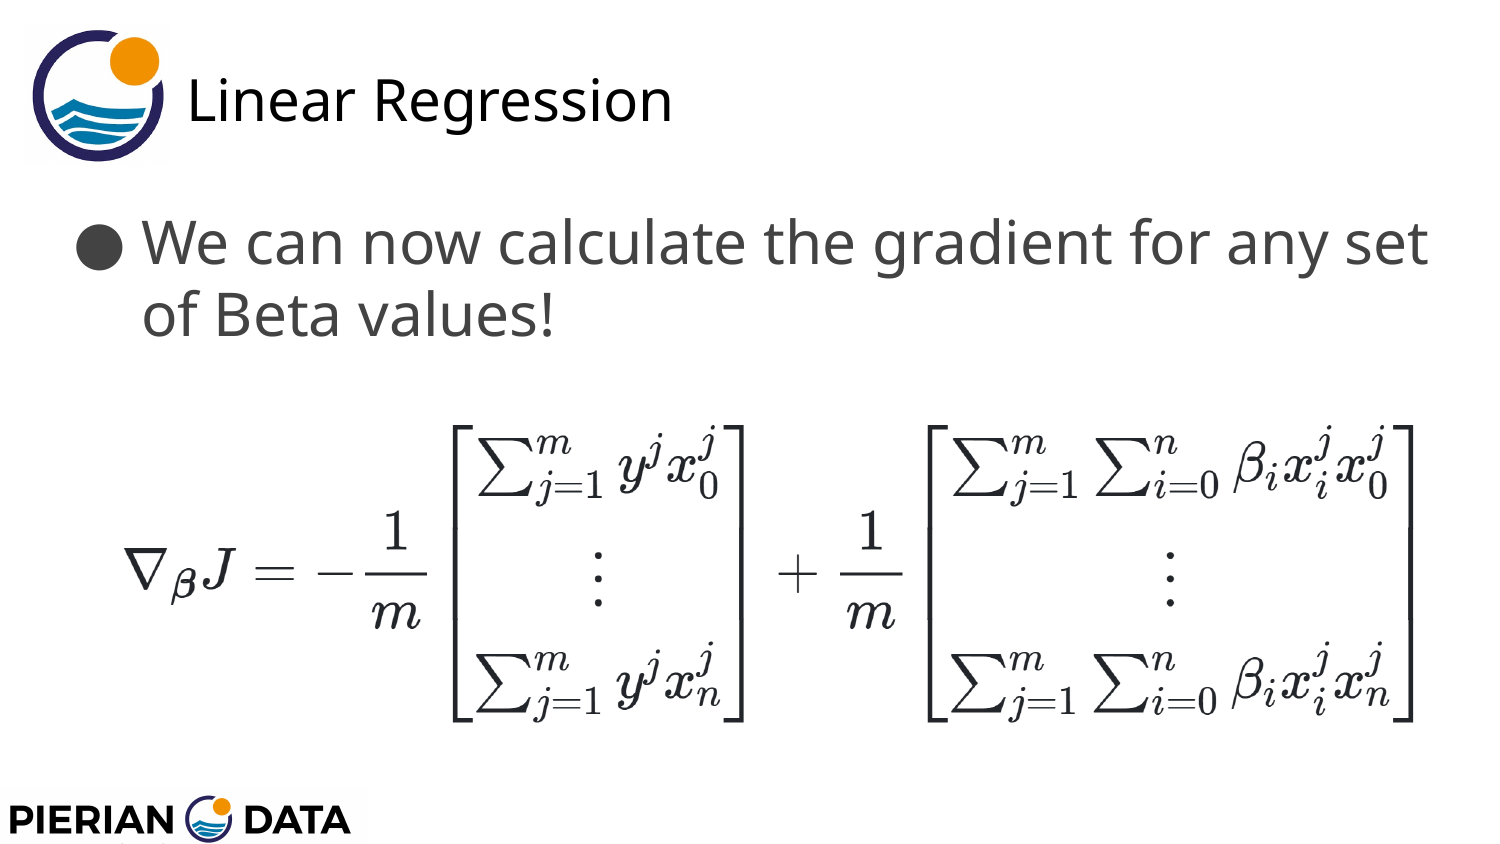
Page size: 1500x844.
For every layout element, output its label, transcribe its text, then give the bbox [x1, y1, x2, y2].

title Linear Regression [176, 48, 1449, 143]
list We can now calculate the gradient for any set of Beta values! [51, 189, 1476, 401]
picture [0, 787, 368, 844]
picture [24, 24, 172, 167]
picture [100, 394, 1426, 732]
